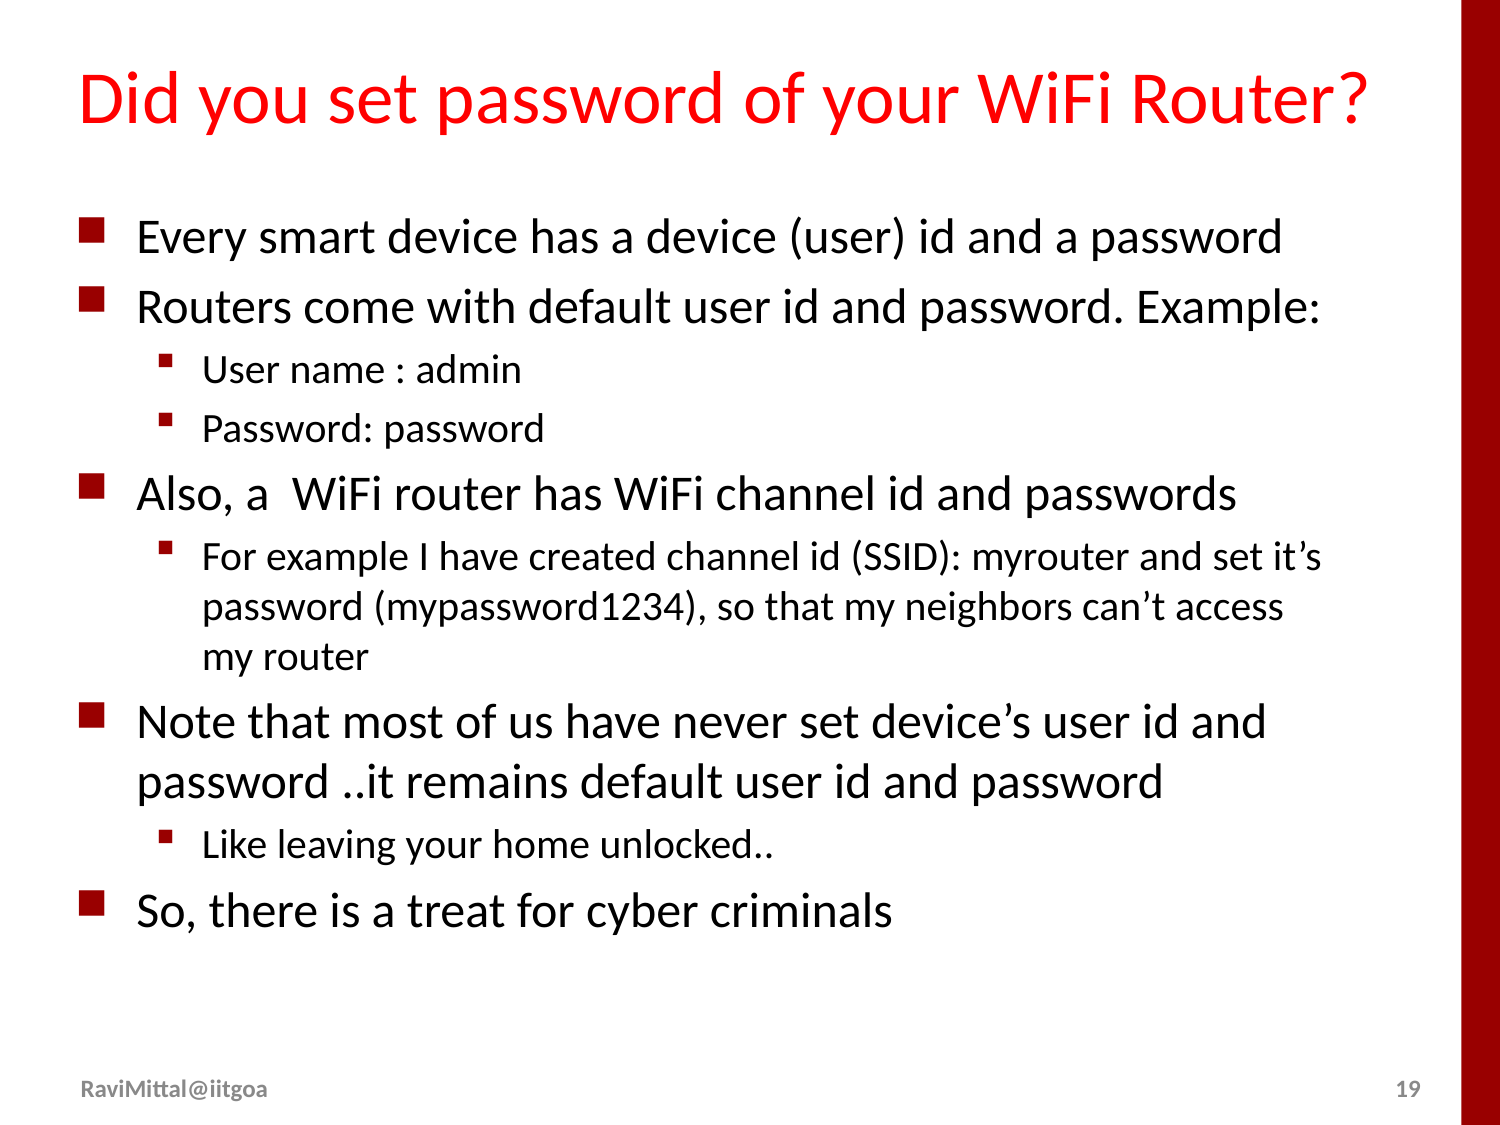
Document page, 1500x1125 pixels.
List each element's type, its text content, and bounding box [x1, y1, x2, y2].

list Every smart device has a device (user) id and a password Routers come with default user id and password. Example: User name : admin Password: password Also, a WiFi router has WiFi channel id and passwords For example I have created channel id (SSID): myrouter and set it’s password (mypassword1234), so that my neighbors can’t access my router Note that most of us have never set device’s user id and password ..it remains default user id and password Like leaving your home unlocked.. So, there is a treat for cyber criminals [65, 196, 1361, 1047]
title Did you set password of your WiFi Router? [63, 30, 1436, 156]
text_box RaviMittal@iitgoa [65, 1057, 573, 1118]
